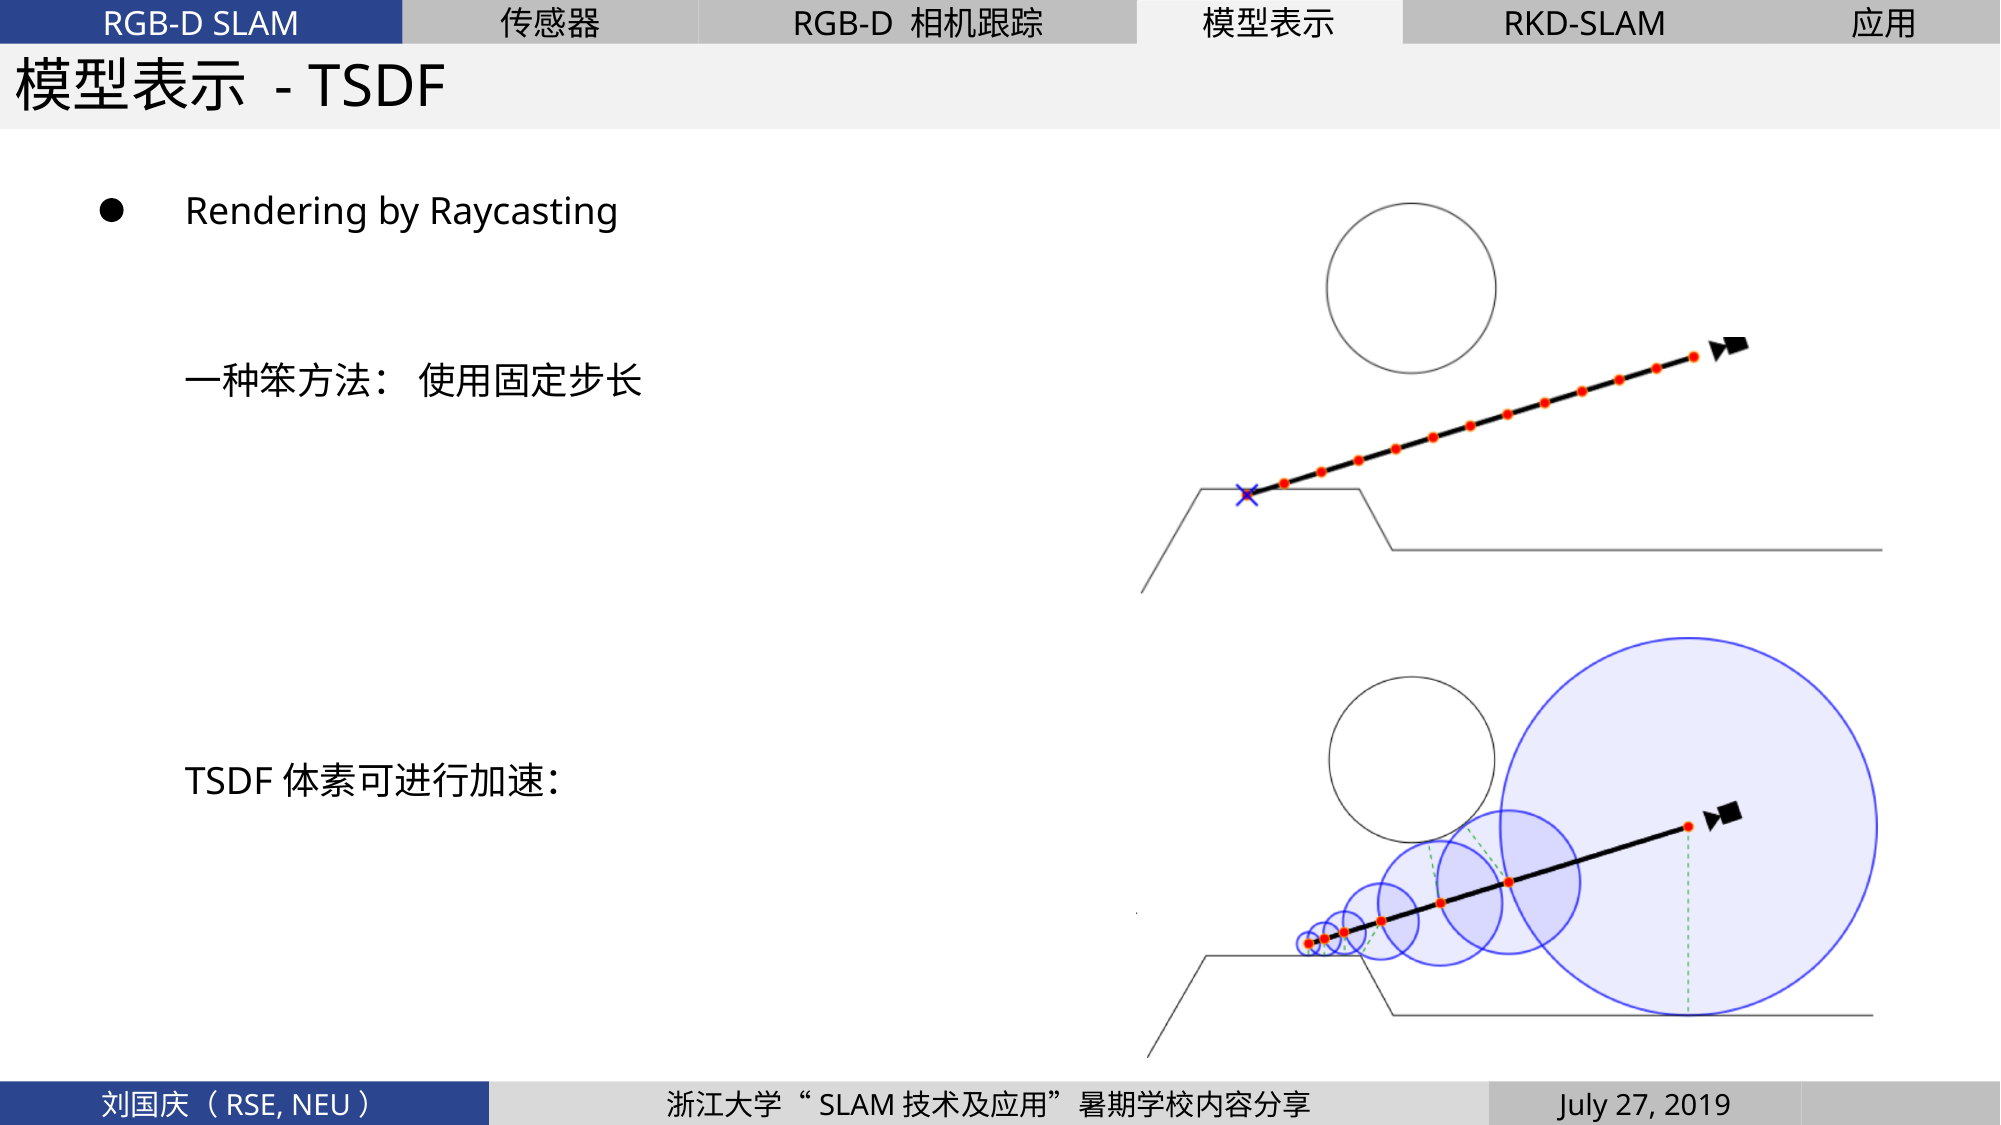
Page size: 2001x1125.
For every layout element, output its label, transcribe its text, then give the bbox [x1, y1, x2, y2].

text_box 浙江大学“SLAM技术及应用”暑期学校内容分享 [488, 1080, 1488, 1125]
text_box TSDF体素可进行加速： [170, 749, 1136, 810]
text_box 一种笨方法： 使用固定步长 [170, 349, 1094, 410]
text_box 传感器 [402, 0, 697, 40]
text_box [1800, 1080, 2000, 1125]
text_box RGB-D 相机跟踪 [697, 0, 1136, 45]
text_box 模型表示 [1136, 0, 1401, 45]
picture [1136, 628, 1885, 1070]
text_box 刘国庆（RSE, NEU） [0, 1080, 488, 1125]
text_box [1094, 185, 1928, 623]
text_box 应用 [1767, 0, 2000, 45]
text_box [0, 126, 2000, 130]
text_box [100, 179, 1324, 241]
text_box RGB-D SLAM [0, 0, 402, 40]
text_box July 27, 2019 [1488, 1080, 1800, 1125]
text_box RKD-SLAM [1401, 0, 1767, 45]
text_box 模型表示 - TSDF [0, 40, 2000, 126]
